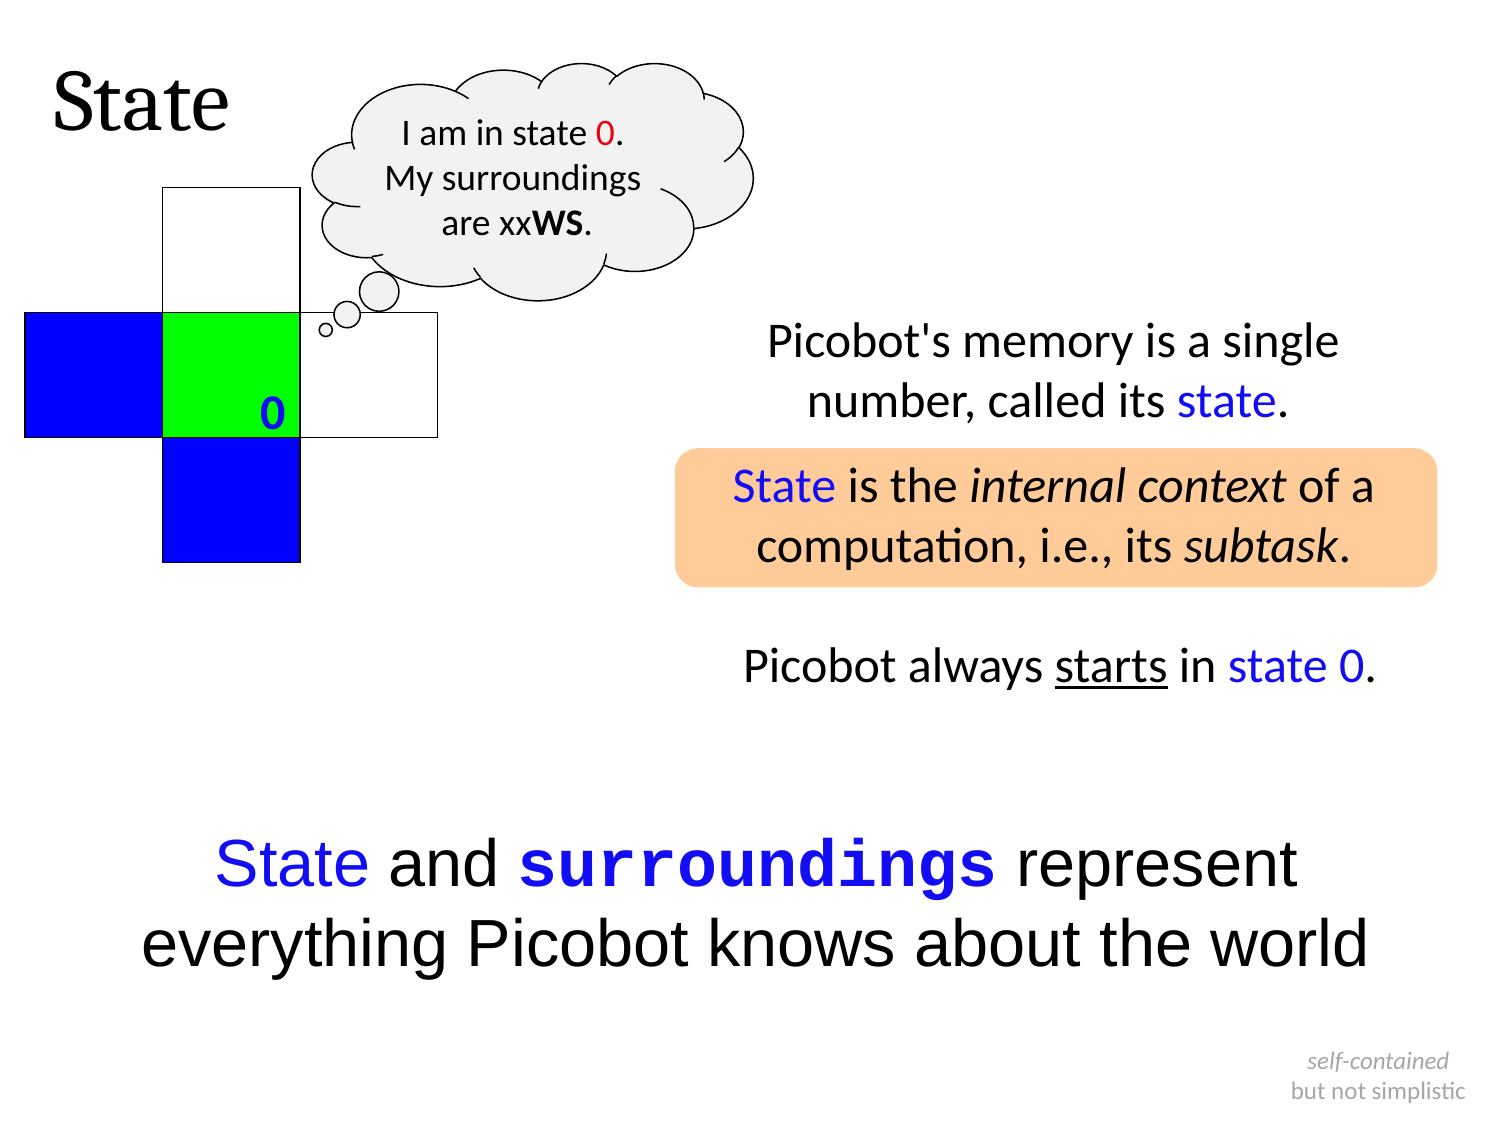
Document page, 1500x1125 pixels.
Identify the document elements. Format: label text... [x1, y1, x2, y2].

text_box [299, 312, 438, 438]
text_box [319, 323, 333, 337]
text_box Picobot always starts in state 0. [678, 624, 1442, 700]
text_box State [39, 35, 528, 156]
text_box [162, 187, 300, 313]
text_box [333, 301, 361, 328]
text_box [674, 459, 678, 576]
text_box self-contained but not simplistic [1275, 1037, 1481, 1113]
text_box Picobot's memory is a single number, called its state. State is the internal context of a computation, i.e., its subtask. [678, 299, 1429, 580]
text_box [24, 312, 163, 438]
text_box [163, 313, 299, 437]
text_box [681, 453, 1438, 588]
text_box State and surroundings represent everything Picobot knows about the world [87, 812, 1425, 988]
text_box [162, 437, 300, 563]
text_box I am in state 0. My surroundings are xxWS. [312, 63, 754, 312]
text_box 0 [245, 372, 301, 448]
